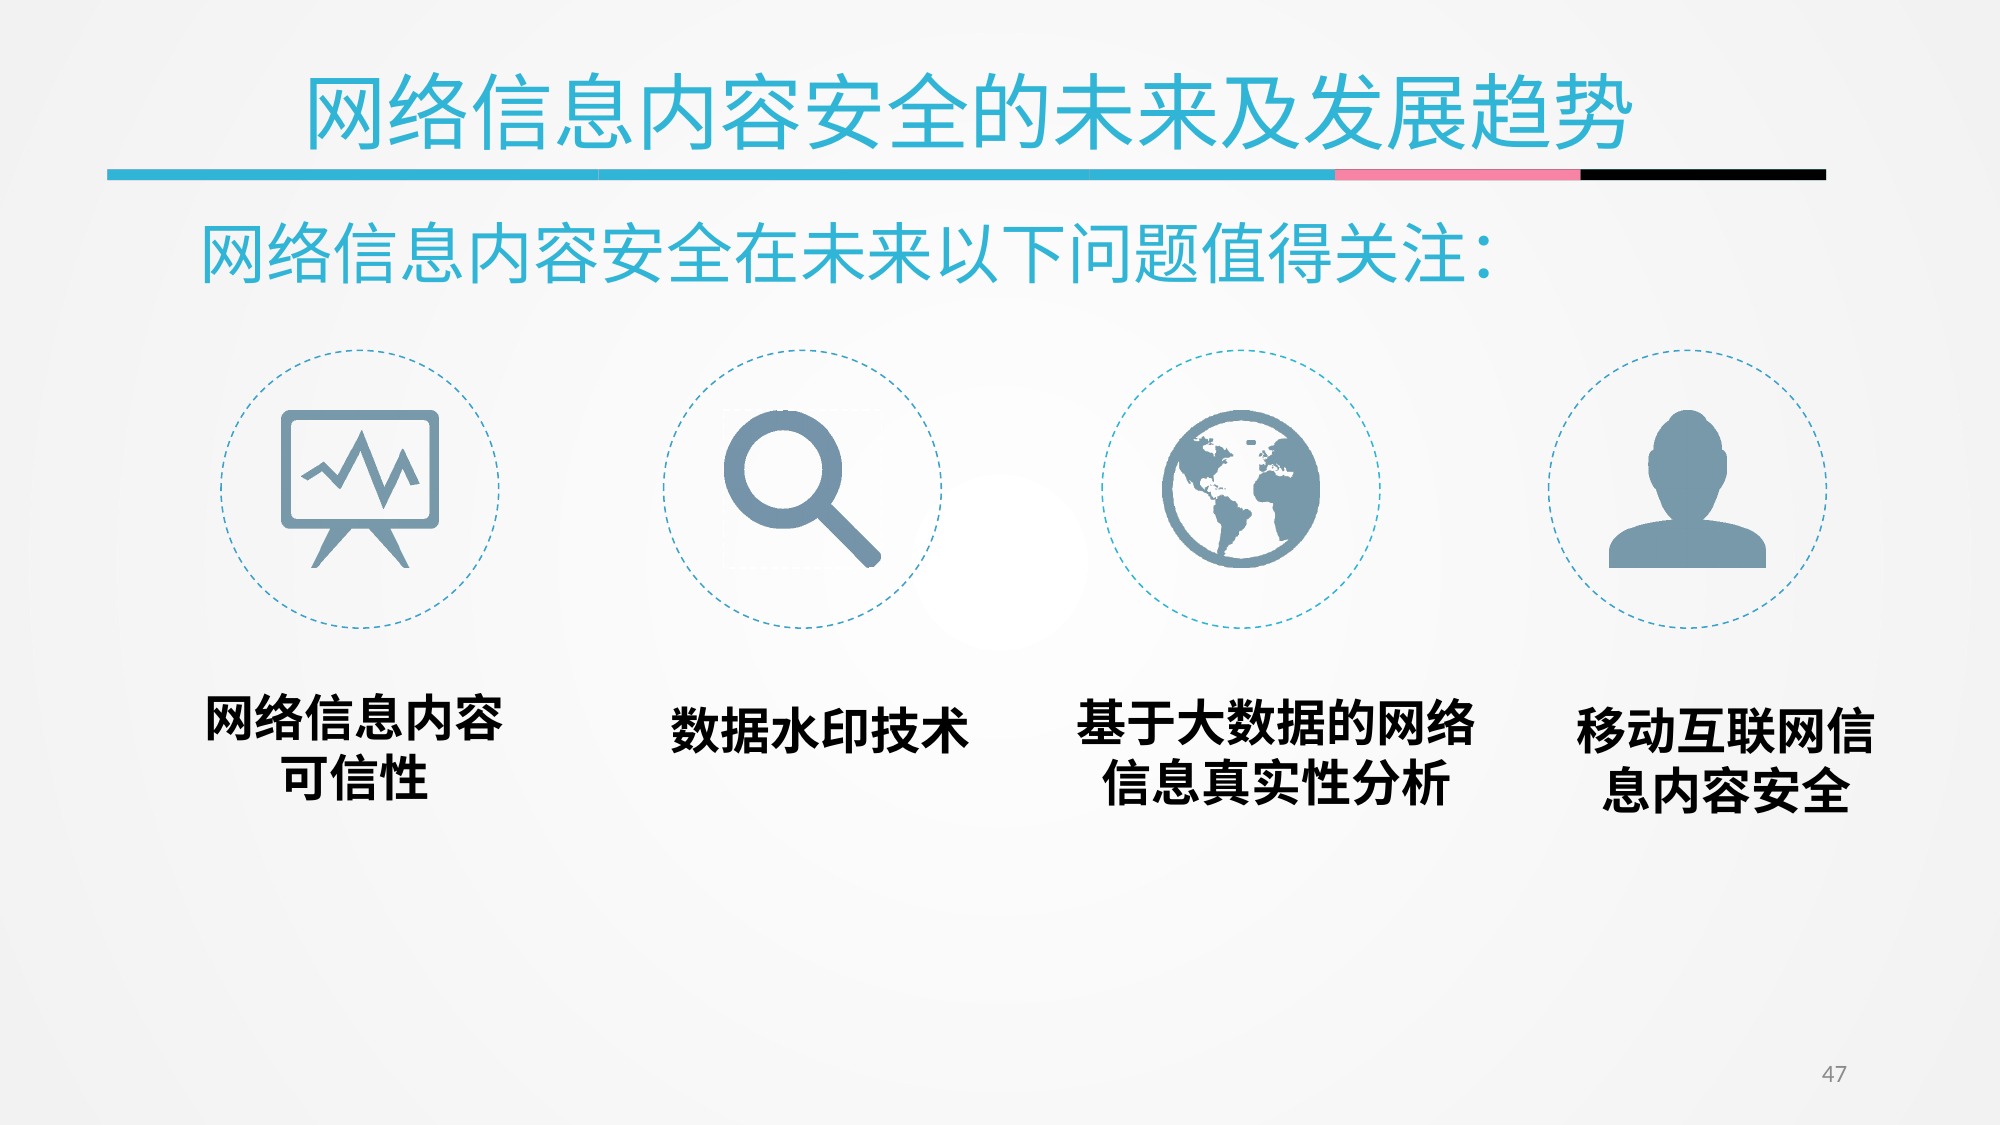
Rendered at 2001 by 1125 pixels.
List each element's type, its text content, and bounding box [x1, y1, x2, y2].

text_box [663, 350, 942, 629]
text_box 网络信息内容安全在未来以下问题值得关注： [184, 204, 1746, 300]
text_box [220, 350, 499, 629]
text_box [1036, 350, 1446, 722]
slide_number 47 [1412, 1042, 1863, 1103]
text_box 基于大数据的网络信息真实性分析 [1057, 684, 1496, 819]
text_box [107, 169, 1827, 181]
text_box 网络信息内容可信性 [173, 679, 535, 815]
text_box 移动互联网信息内容安全 [1543, 692, 1910, 827]
text_box 数据水印技术 [630, 691, 1011, 767]
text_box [1548, 350, 1827, 629]
text_box 网络信息内容安全的未来及发展趋势 [289, 53, 1651, 168]
